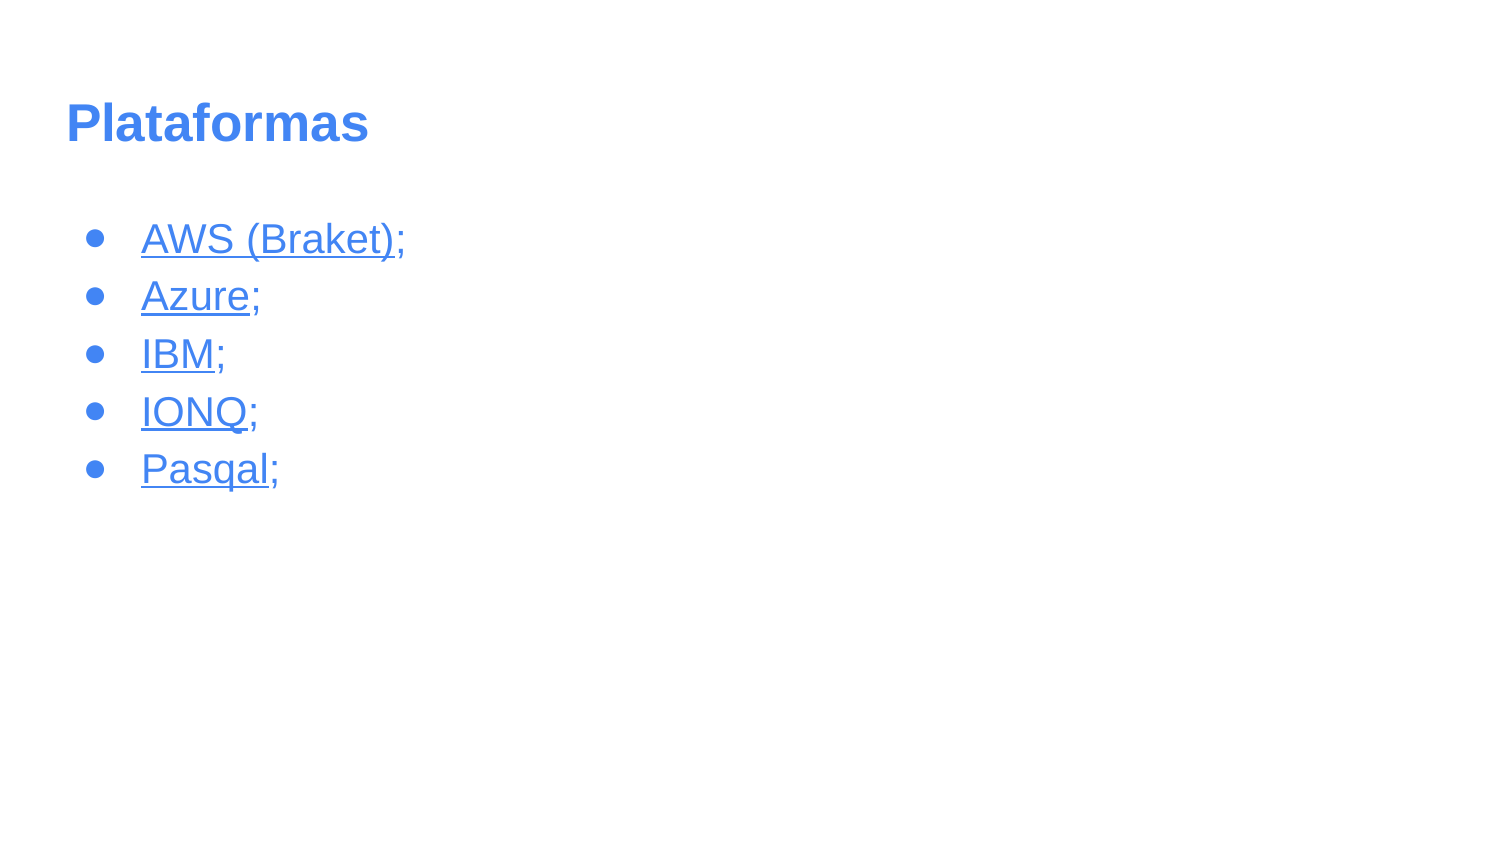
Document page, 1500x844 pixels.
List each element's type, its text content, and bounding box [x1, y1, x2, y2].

list AWS (Braket); Azure; IBM; IONQ; Pasqal; [51, 189, 1449, 750]
title Plataformas [51, 72, 1449, 167]
